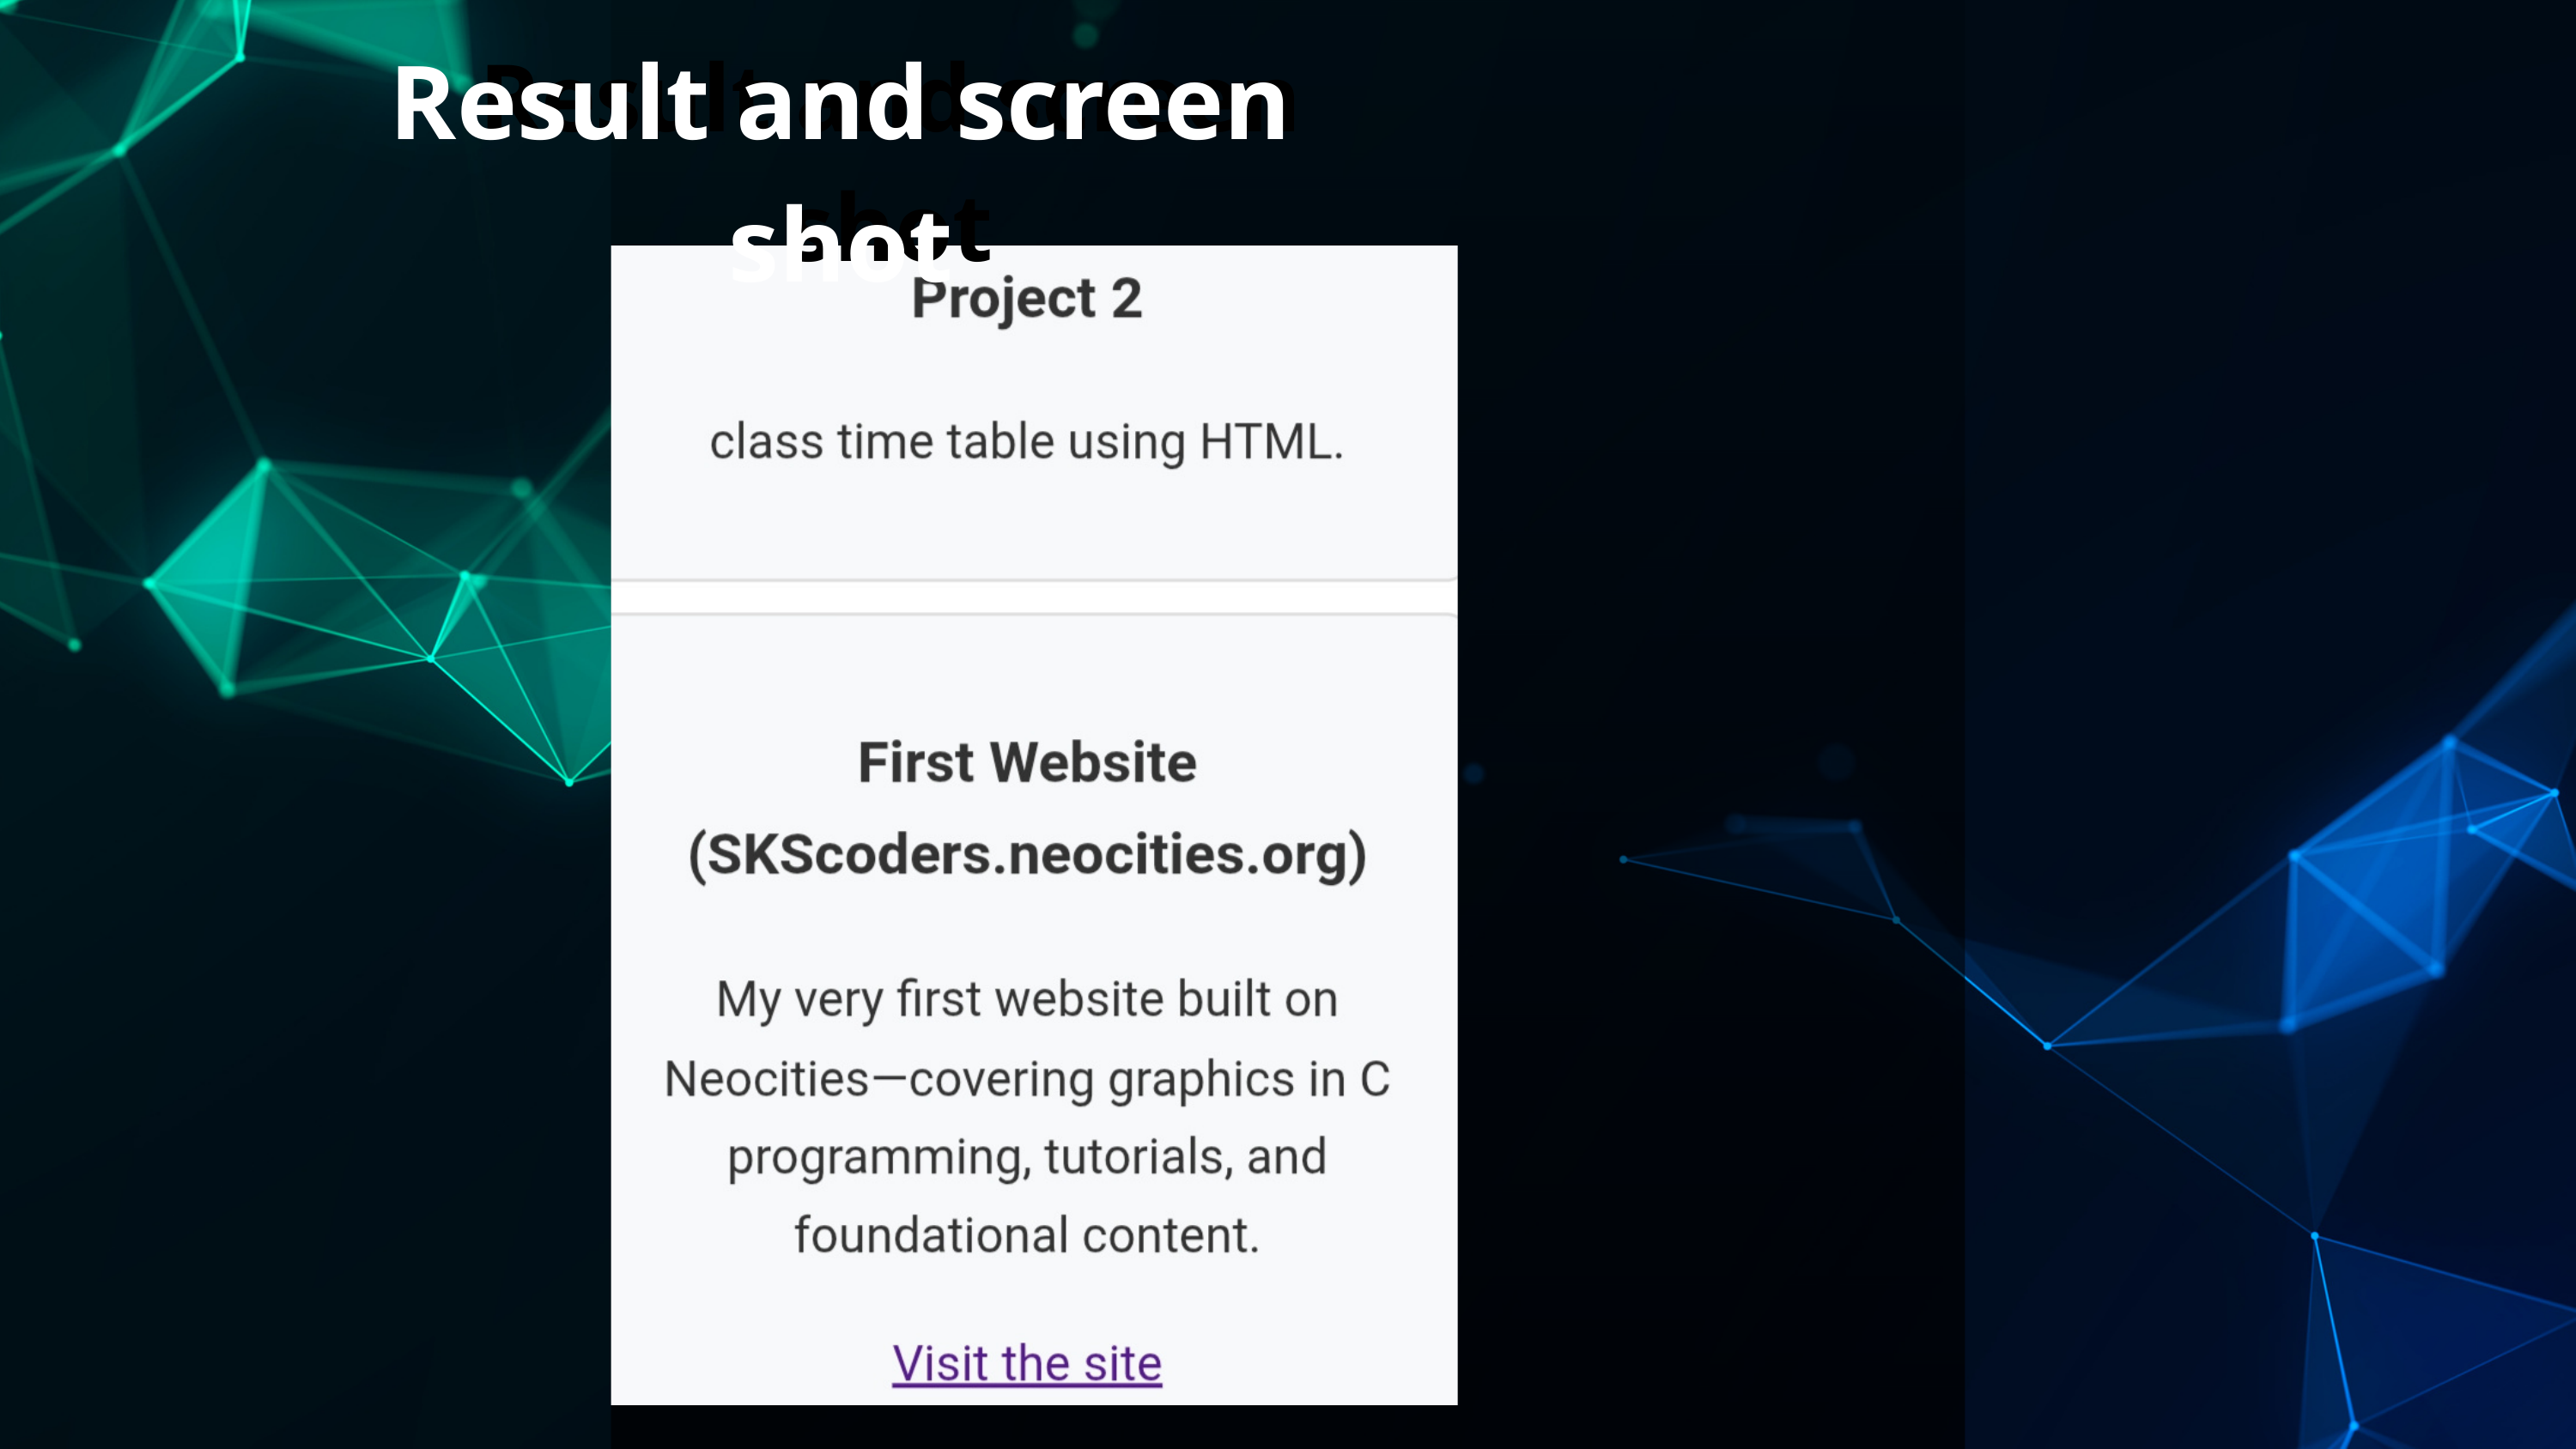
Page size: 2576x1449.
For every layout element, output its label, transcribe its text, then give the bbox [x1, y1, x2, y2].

text_box [611, 246, 1458, 1405]
text_box [0, 0, 611, 1449]
text_box [611, 0, 1965, 1449]
text_box Result and screen shot [276, 17, 1406, 303]
text_box [1965, 0, 2576, 1449]
